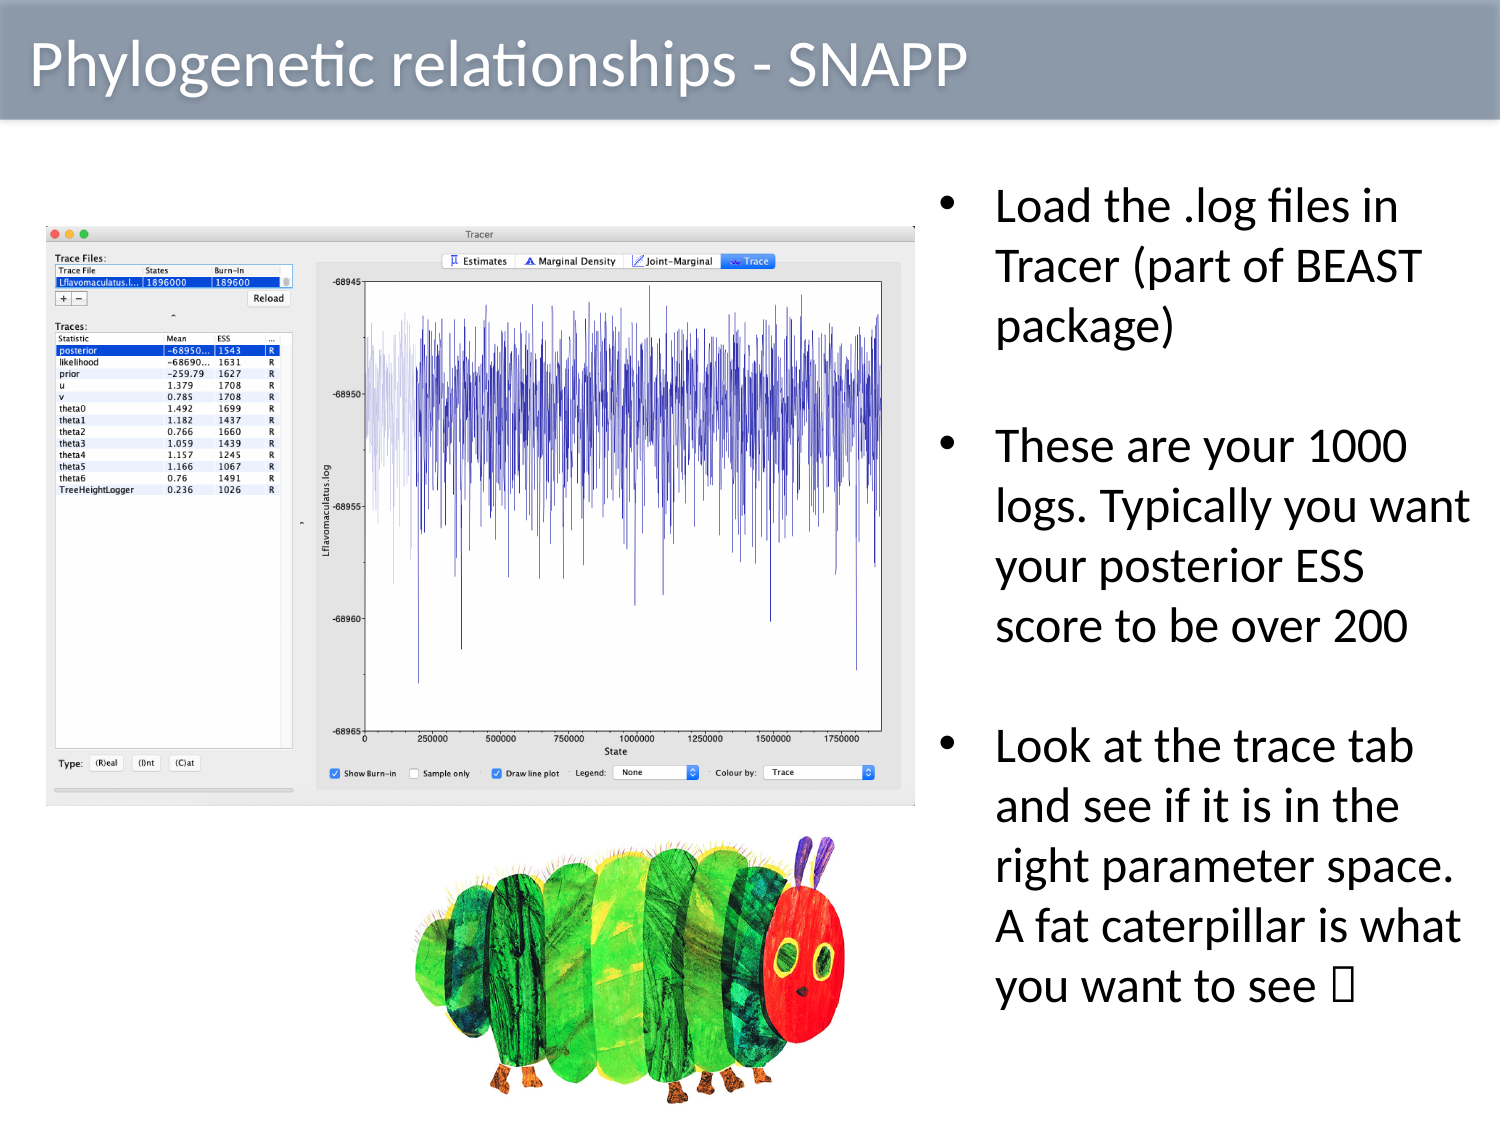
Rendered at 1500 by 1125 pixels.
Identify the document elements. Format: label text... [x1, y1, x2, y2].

picture [399, 825, 856, 1125]
text_box Load the .log files in Tracer (part of BEAST package) These are your 1000 logs. Typically you want your posterior ESS score to be over 200 Look at the trace tab and see if it is in the right parameter space. A fat caterpillar is what you want to see  [923, 164, 1488, 1020]
text_box Phylogenetic relationships - SNAPP [0, 0, 1500, 120]
picture [46, 225, 915, 806]
